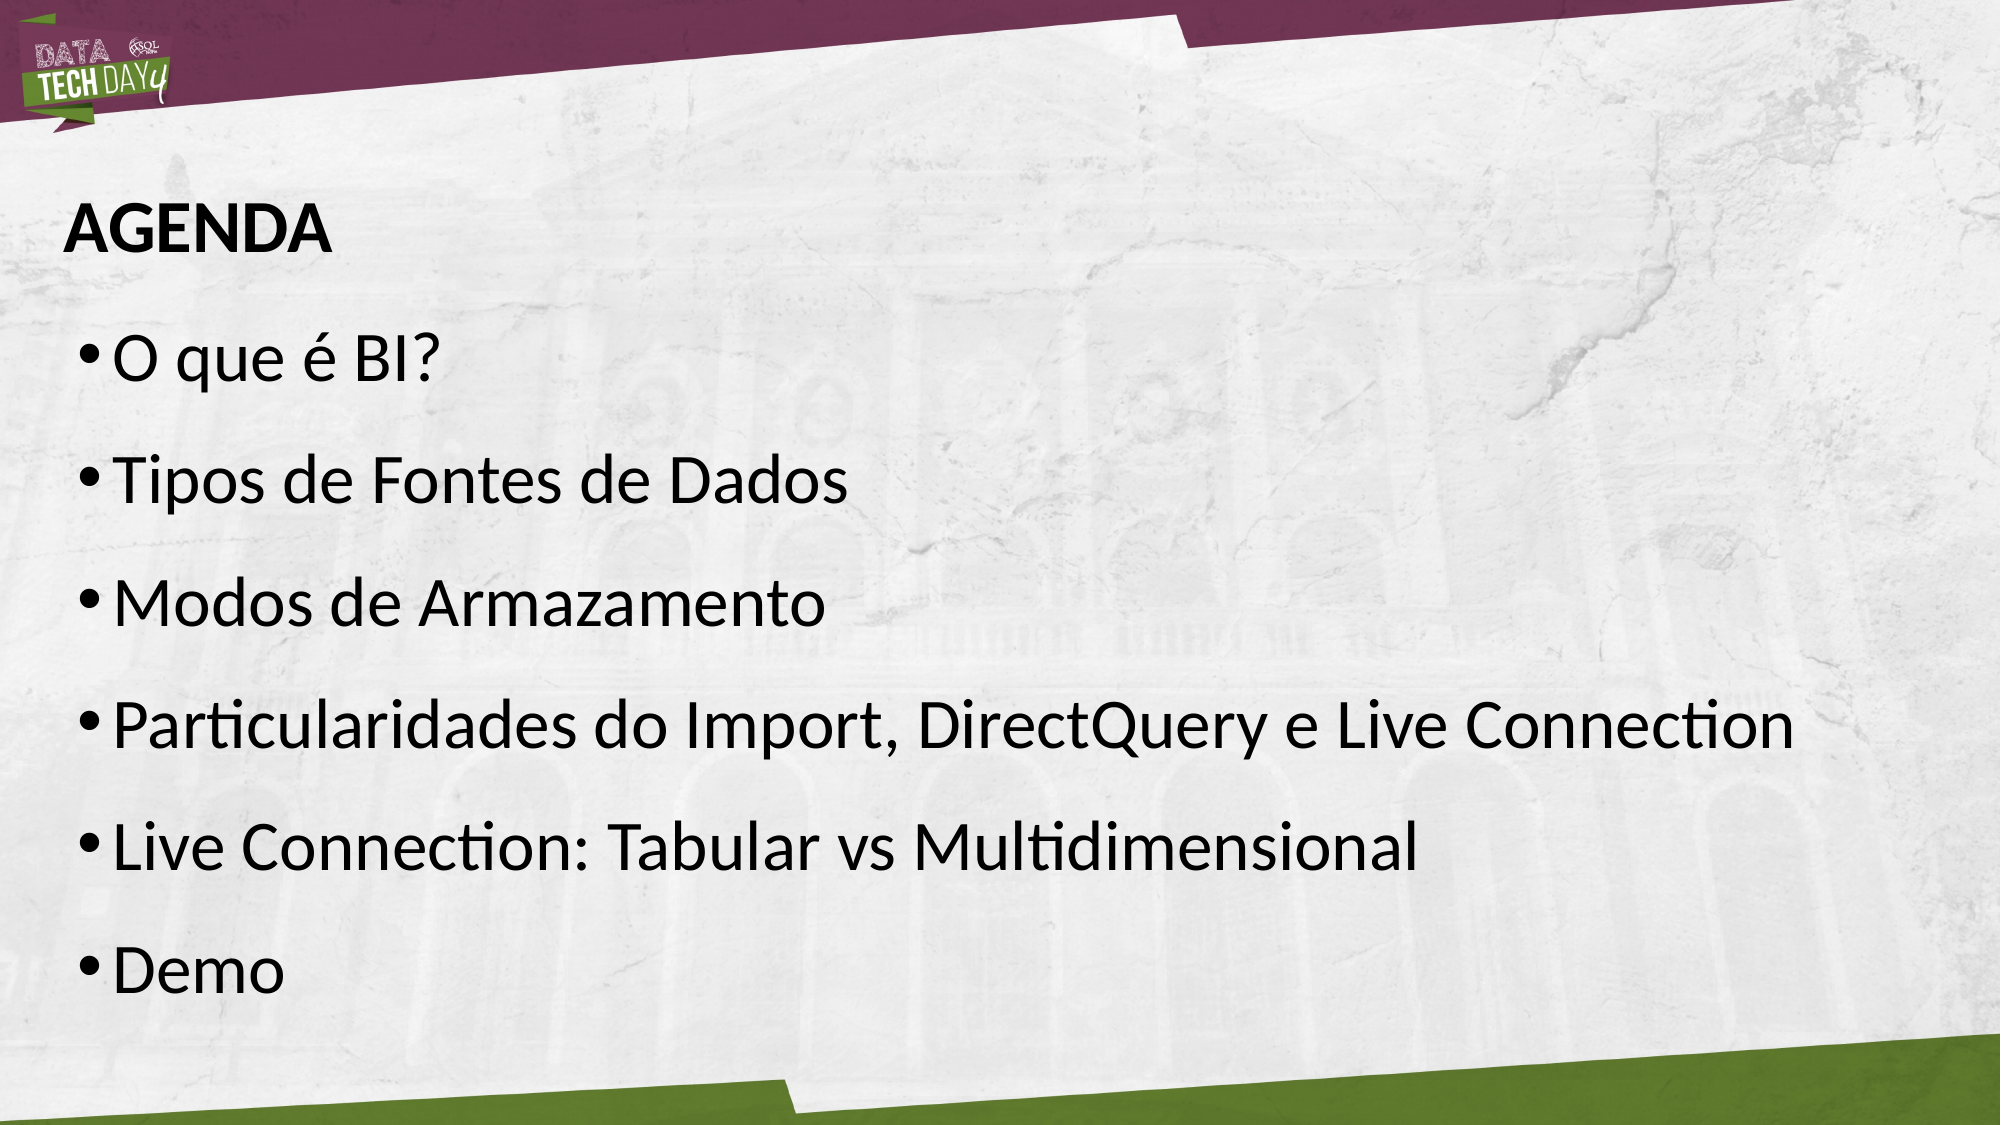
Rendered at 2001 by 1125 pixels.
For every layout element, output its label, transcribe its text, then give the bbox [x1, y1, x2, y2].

text_box O que é BI? Tipos de Fontes de Dados Modos de Armazamento Particularidades do Import, DirectQuery e Live Connection Live Connection: Tabular vs Multidimensional Demo [62, 285, 1938, 1016]
text_box AGENDA [49, 169, 1951, 355]
picture [0, 0, 2000, 1125]
